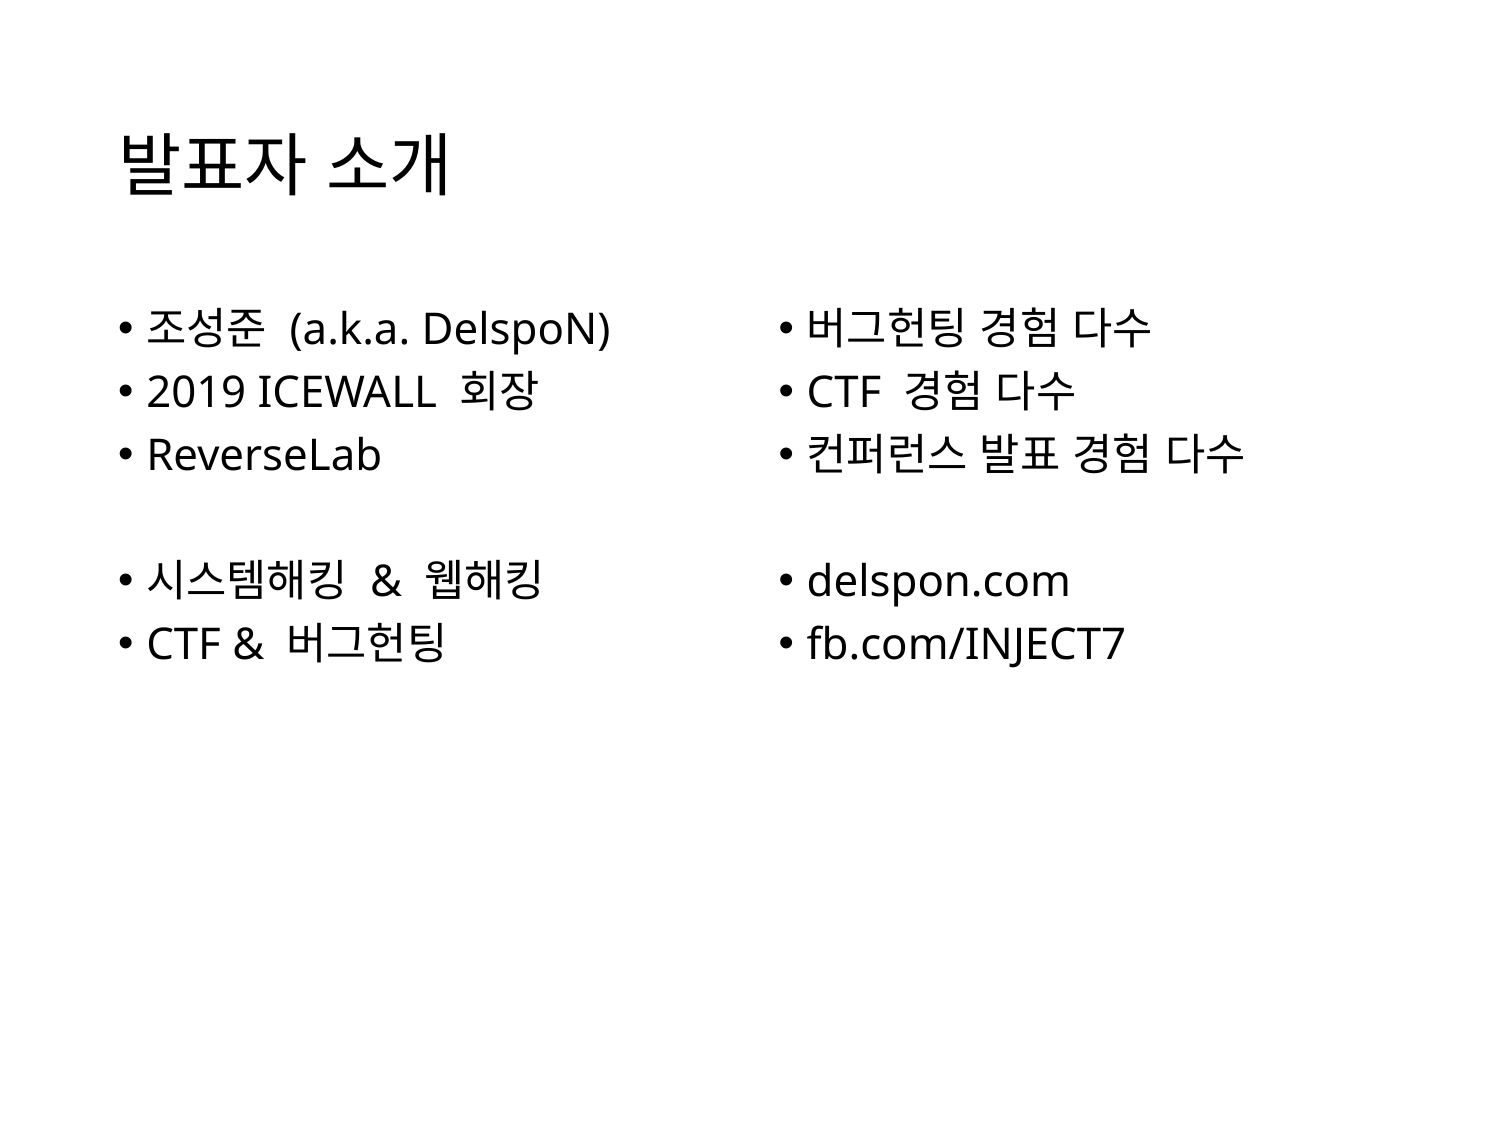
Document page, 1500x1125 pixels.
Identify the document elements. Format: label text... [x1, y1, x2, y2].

list 조성준 (a.k.a. DelspoN) 2019 ICEWALL 회장 ReverseLab 시스템해킹 & 웹해킹 CTF & 버그헌팅 [103, 299, 737, 1014]
title 발표자 소개 [103, 59, 1397, 278]
text_box 버그헌팅 경험 다수 CTF 경험 다수 컨퍼런스 발표 경험 다수 delspon.com fb.com/INJECT7 [763, 299, 1397, 1014]
